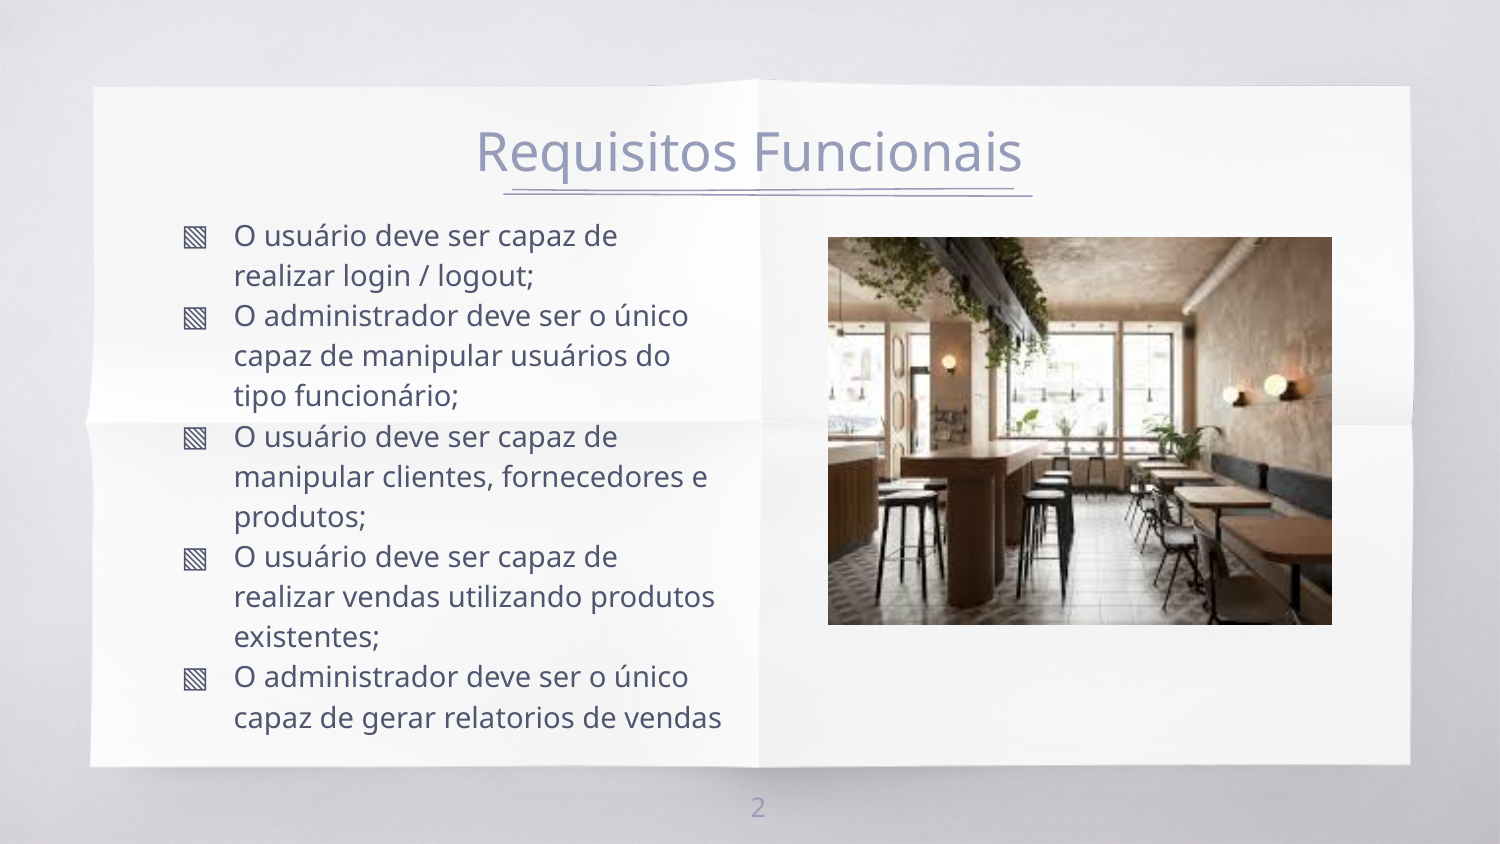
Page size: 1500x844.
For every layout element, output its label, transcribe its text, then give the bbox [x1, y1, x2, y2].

title Requisitos Funcionais [168, 84, 1332, 197]
picture [0, 0, 1500, 844]
slide_number ‹#› [713, 775, 804, 825]
list O usuário deve ser capaz de realizar login / logout; O administrador deve ser o único capaz de manipular usuários do tipo funcionário; O usuário deve ser capaz de manipular clientes, fornecedores e produtos; O usuário deve ser capaz de realizar vendas utilizando produtos existentes; O administrador deve ser o único capaz de gerar relatorios de vendas [143, 196, 740, 469]
